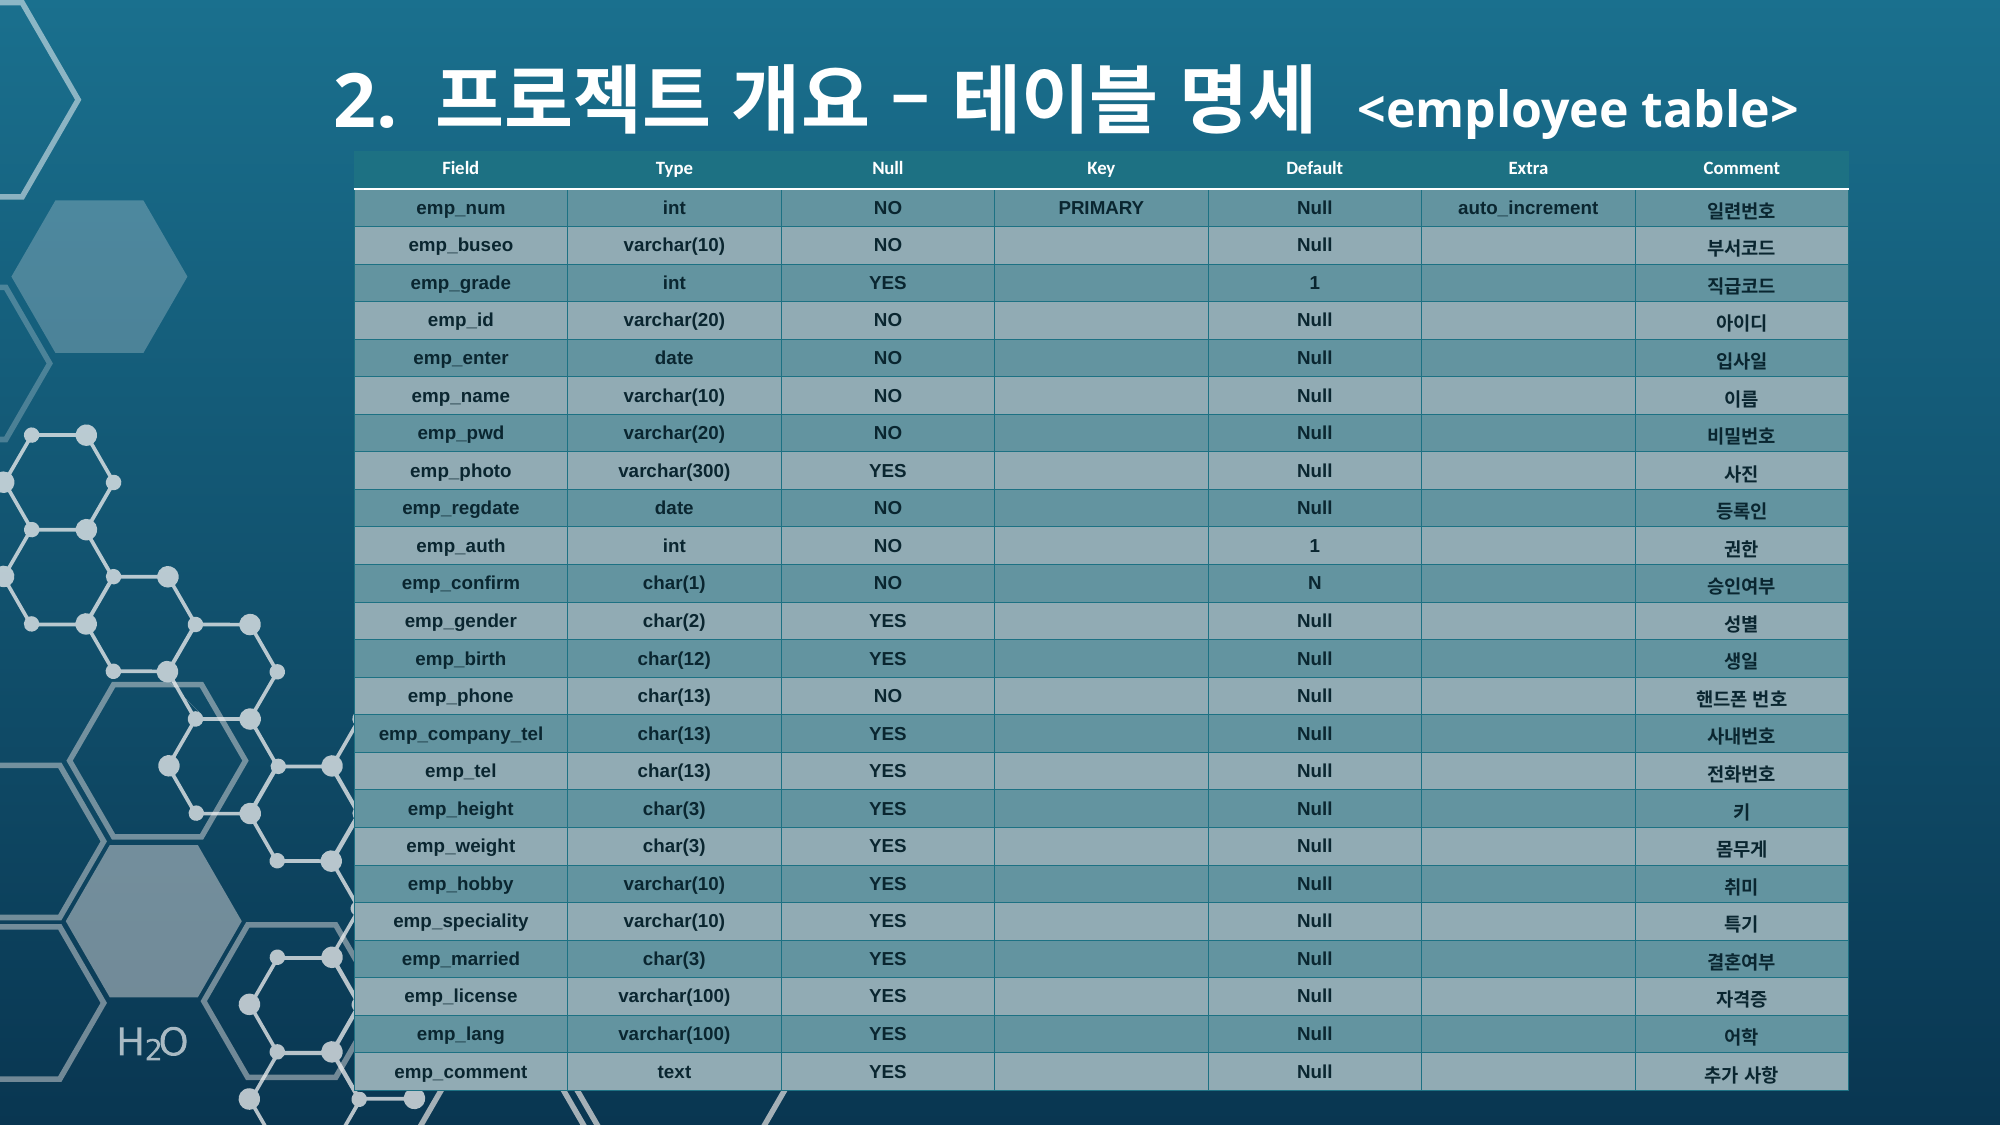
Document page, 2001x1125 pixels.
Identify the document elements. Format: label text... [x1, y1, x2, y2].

table_cell YES [782, 866, 994, 902]
table_cell emp_photo [355, 452, 567, 489]
text_box 2. 프로젝트 개요 – 테이블 명세 <employee table> [65, 45, 1893, 150]
table_cell [995, 340, 1208, 376]
table_cell varchar(20) [568, 302, 781, 339]
table_cell 1 [1209, 527, 1421, 564]
table_cell emp_enter [355, 340, 567, 376]
table_cell [1422, 866, 1635, 902]
table_cell varchar(100) [568, 1016, 781, 1052]
table_cell emp_height [355, 790, 567, 827]
table_cell emp_grade [355, 265, 567, 301]
table_cell PRIMARY [995, 190, 1208, 226]
table_cell Null [1209, 978, 1421, 1015]
table_cell date [568, 490, 781, 526]
table_cell [1422, 1016, 1635, 1052]
table_cell YES [782, 640, 994, 677]
table_cell Null [1209, 227, 1421, 264]
table_cell emp_license [355, 978, 567, 1015]
table_cell YES [782, 1053, 994, 1090]
table_cell Null [1209, 790, 1421, 827]
table_cell Null [1209, 603, 1421, 639]
table_cell YES [782, 265, 994, 301]
table_cell emp_hobby [355, 866, 567, 902]
table_cell 성별 [1636, 603, 1848, 639]
table_cell NO [782, 678, 994, 714]
table_cell NO [782, 415, 994, 451]
table_cell [995, 678, 1208, 714]
table_cell 승인여부 [1636, 565, 1848, 602]
table_cell char(2) [568, 603, 781, 639]
table_cell Null [1209, 1016, 1421, 1052]
table_cell char(12) [568, 640, 781, 677]
table_cell emp_tel [355, 753, 567, 789]
table_header Null [782, 152, 994, 188]
table_cell NO [782, 565, 994, 602]
table_cell [995, 527, 1208, 564]
table_cell YES [782, 903, 994, 940]
table_cell NO [782, 190, 994, 226]
table_cell [1422, 1053, 1635, 1090]
table_cell [995, 866, 1208, 902]
table_cell emp_married [355, 941, 567, 977]
table_cell 이름 [1636, 377, 1848, 414]
table_header Type [568, 152, 781, 188]
table_cell 사진 [1636, 452, 1848, 489]
table_cell Null [1209, 828, 1421, 865]
table_cell char(1) [568, 565, 781, 602]
table_cell Null [1209, 452, 1421, 489]
table_cell NO [782, 377, 994, 414]
table_cell emp_comment [355, 1053, 567, 1090]
table_cell emp_auth [355, 527, 567, 564]
table_cell NO [782, 302, 994, 339]
table_cell [1422, 753, 1635, 789]
table_cell emp_buseo [355, 227, 567, 264]
table_cell [1422, 678, 1635, 714]
table_cell emp_company_tel [355, 715, 567, 752]
table_cell 입사일 [1636, 340, 1848, 376]
table_cell [1422, 377, 1635, 414]
table_cell [995, 790, 1208, 827]
table_cell int [568, 265, 781, 301]
table_cell char(3) [568, 790, 781, 827]
table_cell [1422, 527, 1635, 564]
table_cell varchar(20) [568, 415, 781, 451]
table_cell 전화번호 [1636, 753, 1848, 789]
table_cell [1422, 265, 1635, 301]
table_cell [1422, 978, 1635, 1015]
table_cell [1422, 415, 1635, 451]
table_cell NO [782, 490, 994, 526]
table_cell NO [782, 527, 994, 564]
table_cell emp_speciality [355, 903, 567, 940]
table_cell 어학 [1636, 1016, 1848, 1052]
table_cell [995, 715, 1208, 752]
table_cell [995, 265, 1208, 301]
table_cell emp_pwd [355, 415, 567, 451]
table_cell emp_confirm [355, 565, 567, 602]
table_cell YES [782, 452, 994, 489]
table_cell [1422, 790, 1635, 827]
table_cell emp_birth [355, 640, 567, 677]
table_cell N [1209, 565, 1421, 602]
table_cell YES [782, 1016, 994, 1052]
table_header Extra [1422, 152, 1635, 188]
table_cell char(13) [568, 753, 781, 789]
table_cell int [568, 190, 781, 226]
table_cell 생일 [1636, 640, 1848, 677]
table_cell auto_increment [1422, 190, 1635, 226]
table_cell Null [1209, 678, 1421, 714]
table_cell 아이디 [1636, 302, 1848, 339]
table_cell Null [1209, 377, 1421, 414]
table_cell [1422, 340, 1635, 376]
table_header Default [1209, 152, 1421, 188]
table_cell Null [1209, 866, 1421, 902]
table_cell 부서코드 [1636, 227, 1848, 264]
table_cell varchar(10) [568, 377, 781, 414]
table_cell 특기 [1636, 903, 1848, 940]
table_cell 일련번호 [1636, 190, 1848, 226]
table_cell 추가 사항 [1636, 1053, 1848, 1090]
table_cell 비밀번호 [1636, 415, 1848, 451]
table_cell [995, 603, 1208, 639]
table_cell char(13) [568, 678, 781, 714]
table_cell [995, 1053, 1208, 1090]
table_cell 직급코드 [1636, 265, 1848, 301]
table_cell Null [1209, 753, 1421, 789]
table_cell [1422, 227, 1635, 264]
table_cell emp_num [355, 190, 567, 226]
table_cell 몸무게 [1636, 828, 1848, 865]
table_cell [995, 978, 1208, 1015]
table_cell YES [782, 715, 994, 752]
table_cell Null [1209, 340, 1421, 376]
table_cell [995, 903, 1208, 940]
table_cell [1422, 903, 1635, 940]
table_cell [1422, 941, 1635, 977]
table_cell emp_phone [355, 678, 567, 714]
table_cell 핸드폰 번호 [1636, 678, 1848, 714]
table_cell [995, 302, 1208, 339]
table_cell date [568, 340, 781, 376]
table_cell [1422, 640, 1635, 677]
table_cell YES [782, 790, 994, 827]
table_cell [1422, 603, 1635, 639]
table_cell [995, 640, 1208, 677]
table_cell [995, 490, 1208, 526]
table_cell [1422, 490, 1635, 526]
table_cell [995, 941, 1208, 977]
table_cell emp_lang [355, 1016, 567, 1052]
table_cell YES [782, 753, 994, 789]
table_cell Null [1209, 903, 1421, 940]
table_cell 자격증 [1636, 978, 1848, 1015]
table_cell int [568, 527, 781, 564]
table_cell 결혼여부 [1636, 941, 1848, 977]
table_cell NO [782, 227, 994, 264]
table_cell 키 [1636, 790, 1848, 827]
table_cell Null [1209, 490, 1421, 526]
table_header Key [995, 152, 1208, 188]
table_cell [995, 452, 1208, 489]
table_cell [1422, 715, 1635, 752]
table_cell char(3) [568, 828, 781, 865]
table_cell varchar(100) [568, 978, 781, 1015]
table_cell YES [782, 941, 994, 977]
table_cell [995, 828, 1208, 865]
table_cell YES [782, 603, 994, 639]
table_cell 취미 [1636, 866, 1848, 902]
table_cell [995, 1016, 1208, 1052]
table_cell varchar(10) [568, 903, 781, 940]
table_cell char(13) [568, 715, 781, 752]
table_cell [995, 565, 1208, 602]
table_cell [995, 753, 1208, 789]
table_cell [1422, 565, 1635, 602]
table_cell YES [782, 978, 994, 1015]
table_cell Null [1209, 640, 1421, 677]
table_cell 권한 [1636, 527, 1848, 564]
table_header Field [355, 152, 567, 188]
table_cell [1422, 302, 1635, 339]
table_cell YES [782, 828, 994, 865]
table_cell Null [1209, 190, 1421, 226]
table_cell emp_gender [355, 603, 567, 639]
table_header Comment [1636, 152, 1848, 188]
table_cell 사내번호 [1636, 715, 1848, 752]
table_cell varchar(300) [568, 452, 781, 489]
table_cell [995, 227, 1208, 264]
table_cell varchar(10) [568, 866, 781, 902]
table_cell char(3) [568, 941, 781, 977]
table_cell [1422, 828, 1635, 865]
table_cell Null [1209, 1053, 1421, 1090]
table_cell emp_name [355, 377, 567, 414]
table_cell Null [1209, 302, 1421, 339]
table_cell [995, 377, 1208, 414]
table_cell 등록인 [1636, 490, 1848, 526]
table_cell 1 [1209, 265, 1421, 301]
table_cell [995, 415, 1208, 451]
table_cell NO [782, 340, 994, 376]
table_cell Null [1209, 715, 1421, 752]
table_cell varchar(10) [568, 227, 781, 264]
table_cell Null [1209, 941, 1421, 977]
table_cell emp_regdate [355, 490, 567, 526]
table_cell emp_weight [355, 828, 567, 865]
table_cell emp_id [355, 302, 567, 339]
table_cell [1422, 452, 1635, 489]
table_cell text [568, 1053, 781, 1090]
table_cell Null [1209, 415, 1421, 451]
